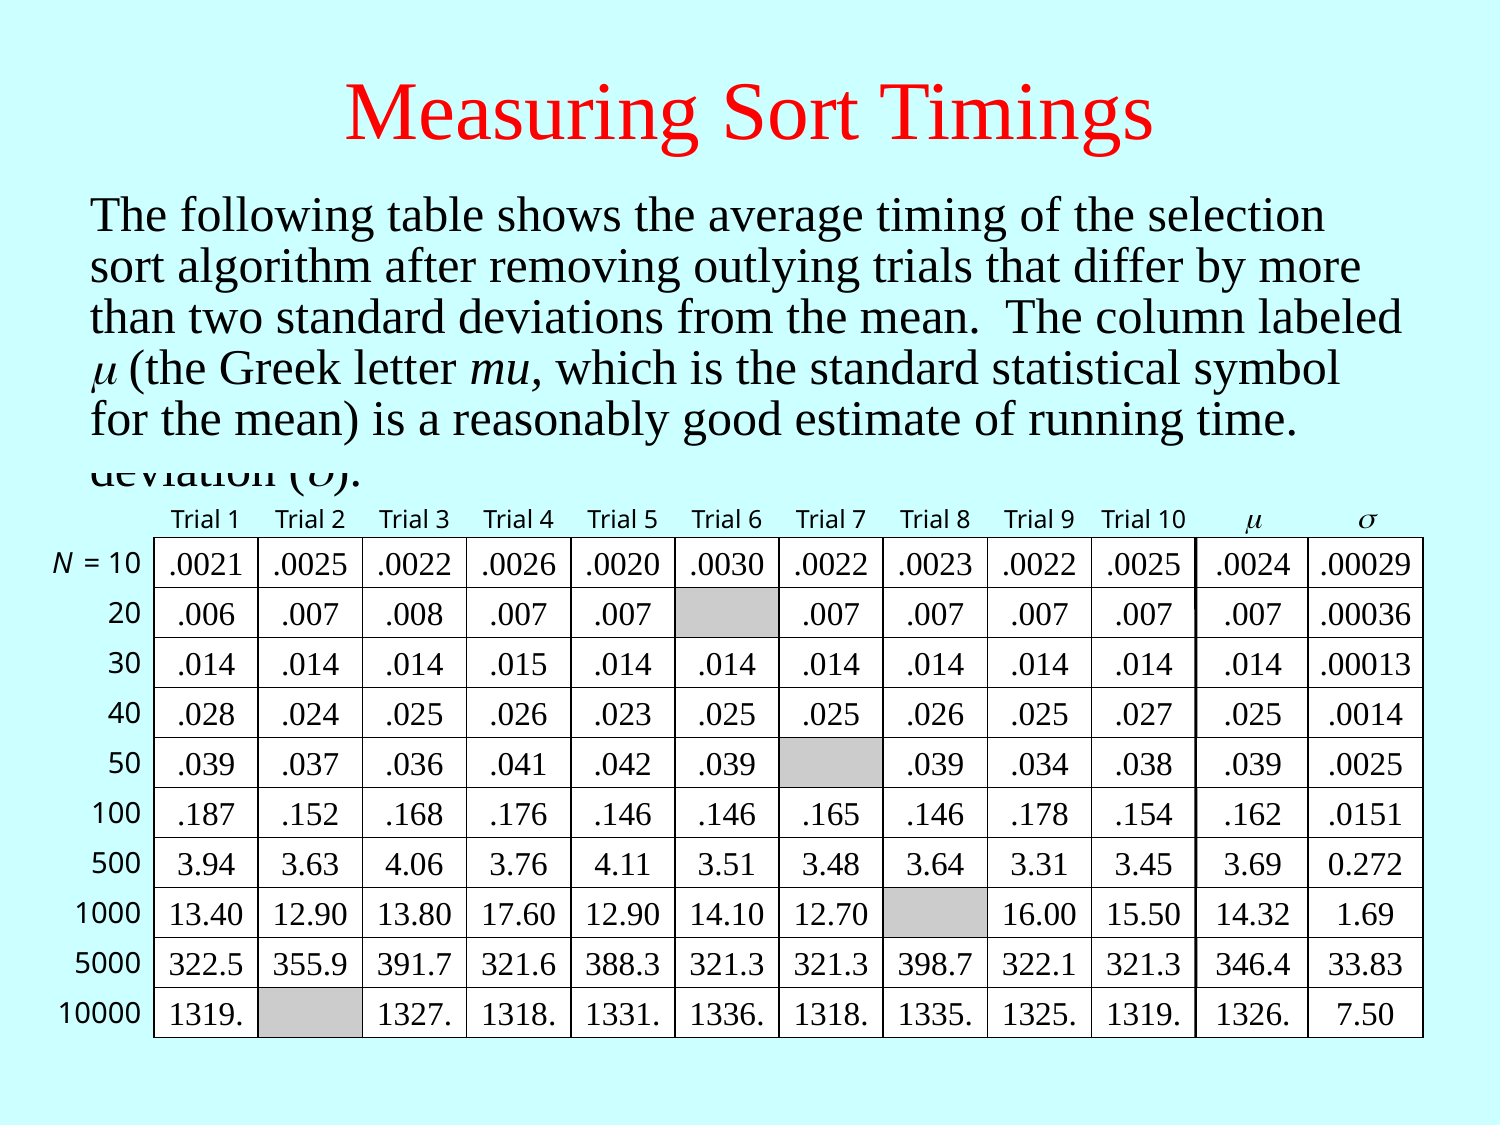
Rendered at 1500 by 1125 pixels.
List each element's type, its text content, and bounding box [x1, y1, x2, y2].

title Measuring Sort Timings [0, 12, 1500, 201]
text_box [257, 587, 1424, 1038]
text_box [18, 491, 1424, 1038]
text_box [60, 168, 1440, 474]
